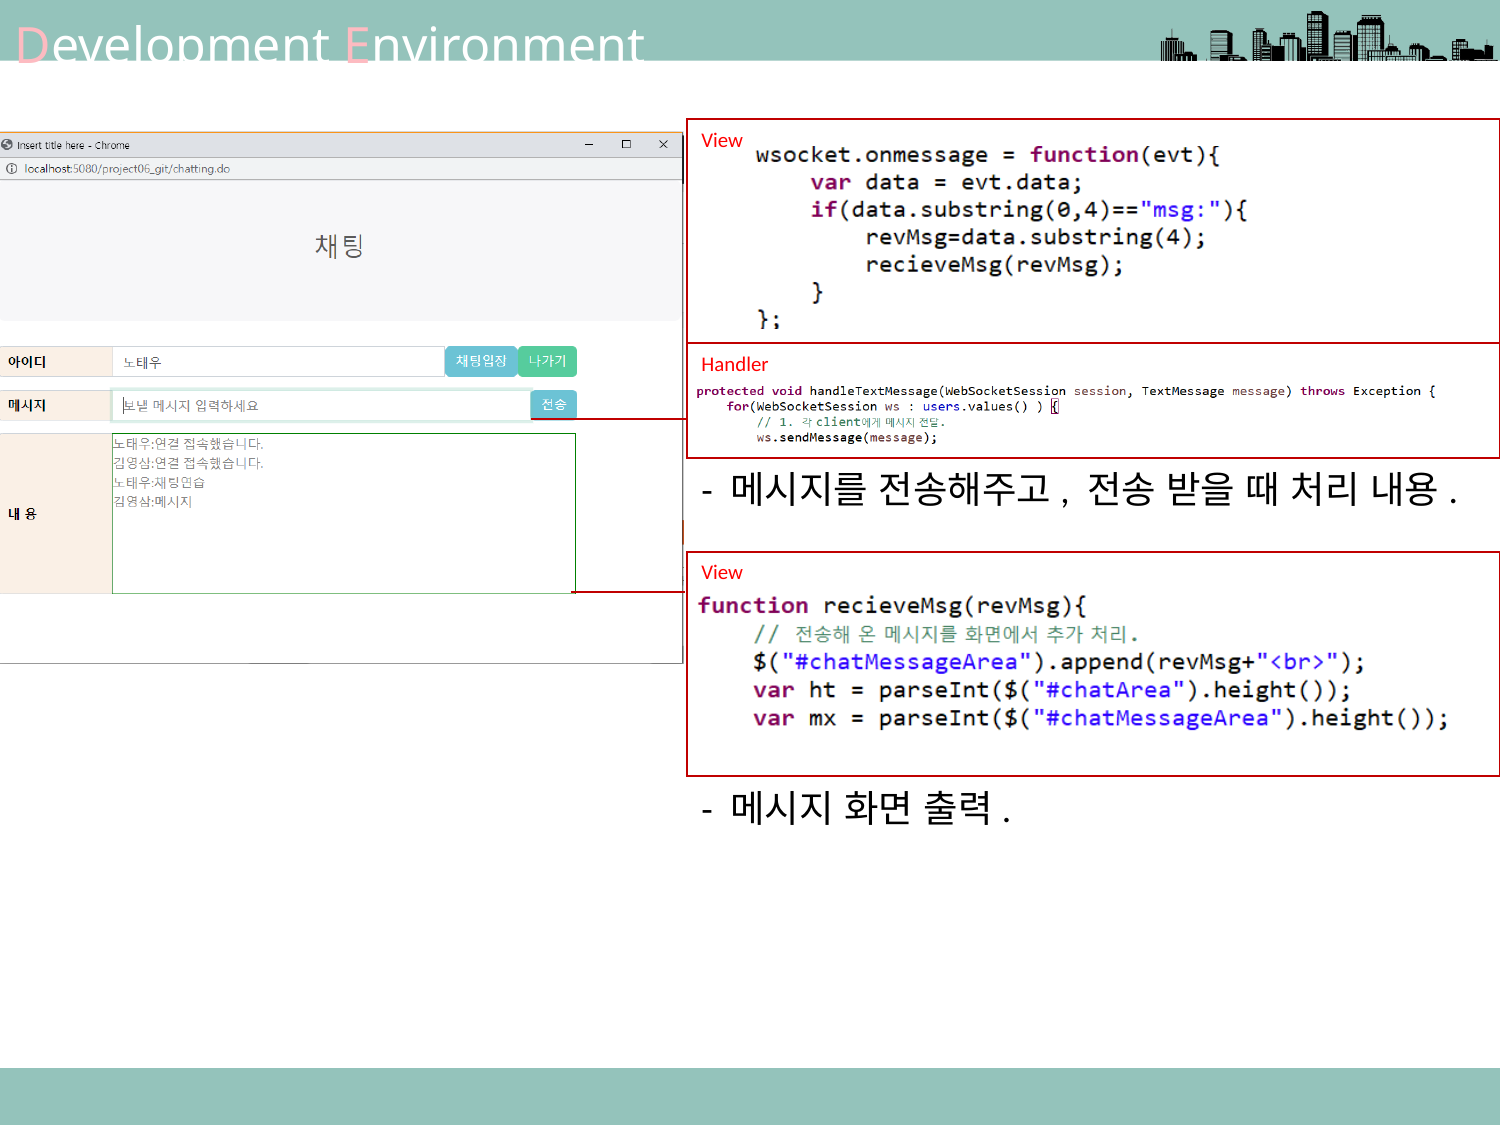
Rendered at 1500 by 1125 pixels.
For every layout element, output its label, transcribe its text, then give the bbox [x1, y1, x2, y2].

text_box [0, 0, 1500, 62]
picture [0, 131, 684, 664]
text_box Development Environment [0, 4, 955, 83]
picture [1157, 11, 1500, 61]
text_box View [686, 118, 1500, 342]
text_box - 메시지를 전송해주고, 전송 받을 때 처리 내용. [686, 458, 1500, 519]
picture [749, 146, 1250, 329]
text_box View [686, 551, 1500, 777]
picture [696, 384, 1437, 445]
text_box - 메시지 화면 출력. [686, 777, 1500, 838]
text_box Handler [686, 342, 1500, 458]
text_box [0, 1067, 1500, 1125]
picture [695, 592, 1460, 736]
